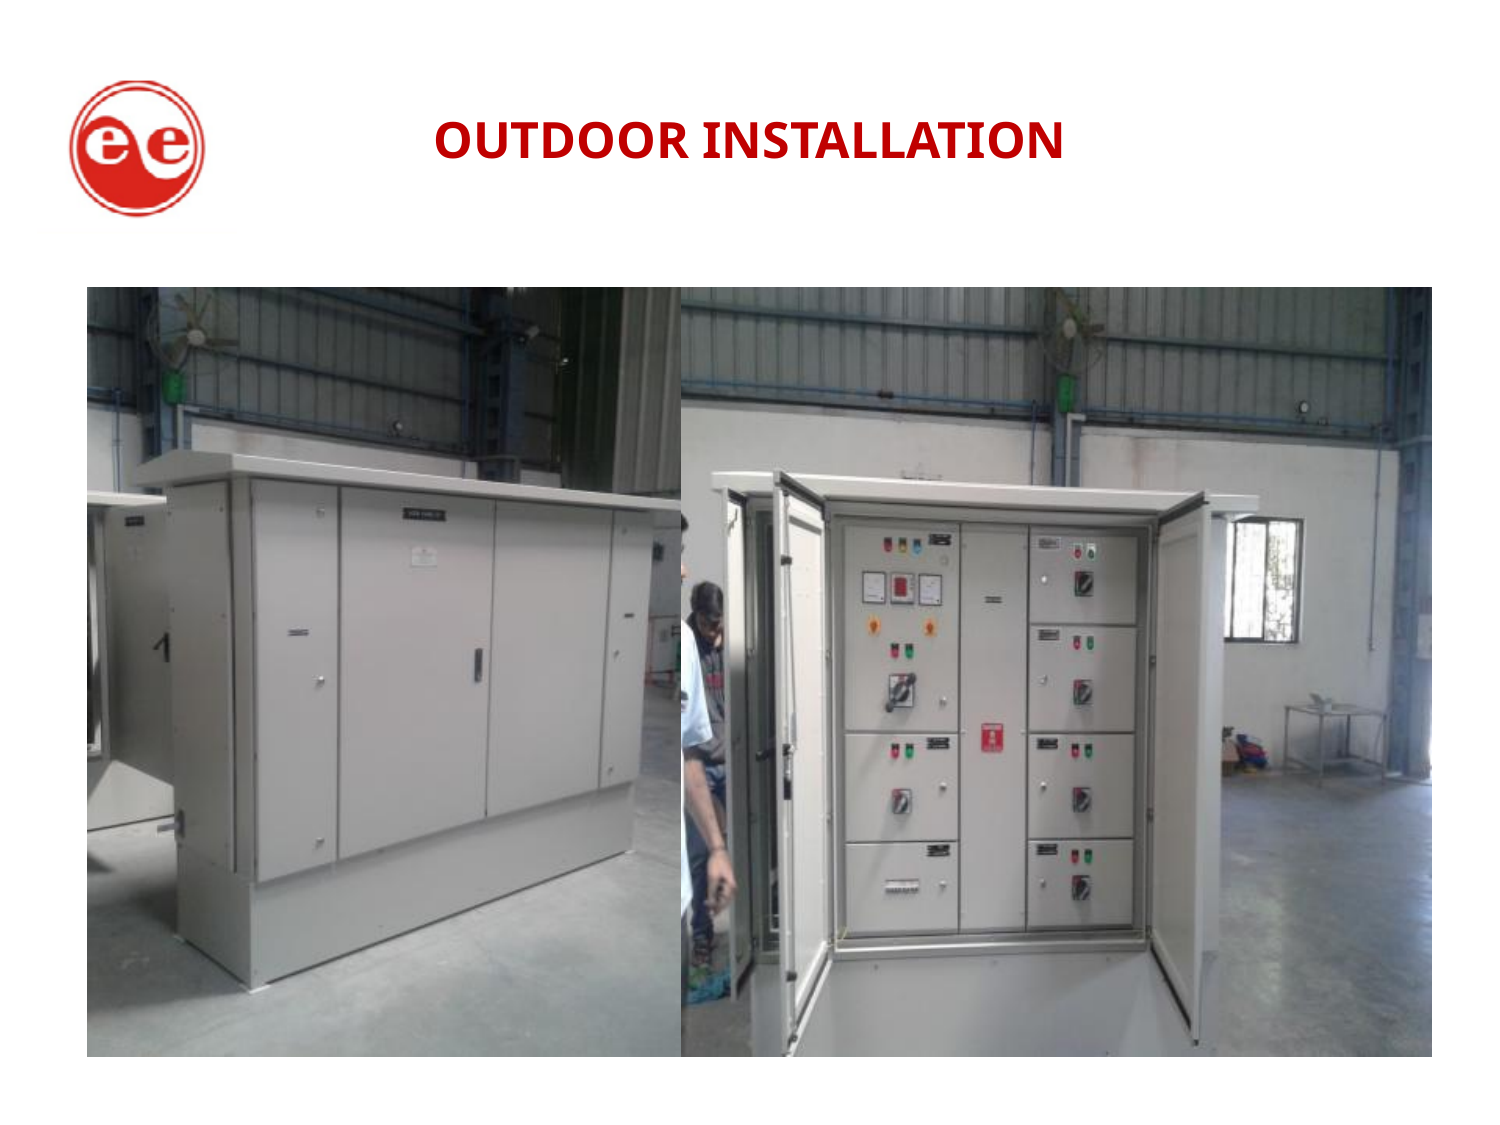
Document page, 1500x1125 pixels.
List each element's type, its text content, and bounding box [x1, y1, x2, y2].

picture [37, 62, 237, 235]
picture [87, 287, 1433, 1058]
title OUTDOOR INSTALLATION [75, 45, 1425, 233]
